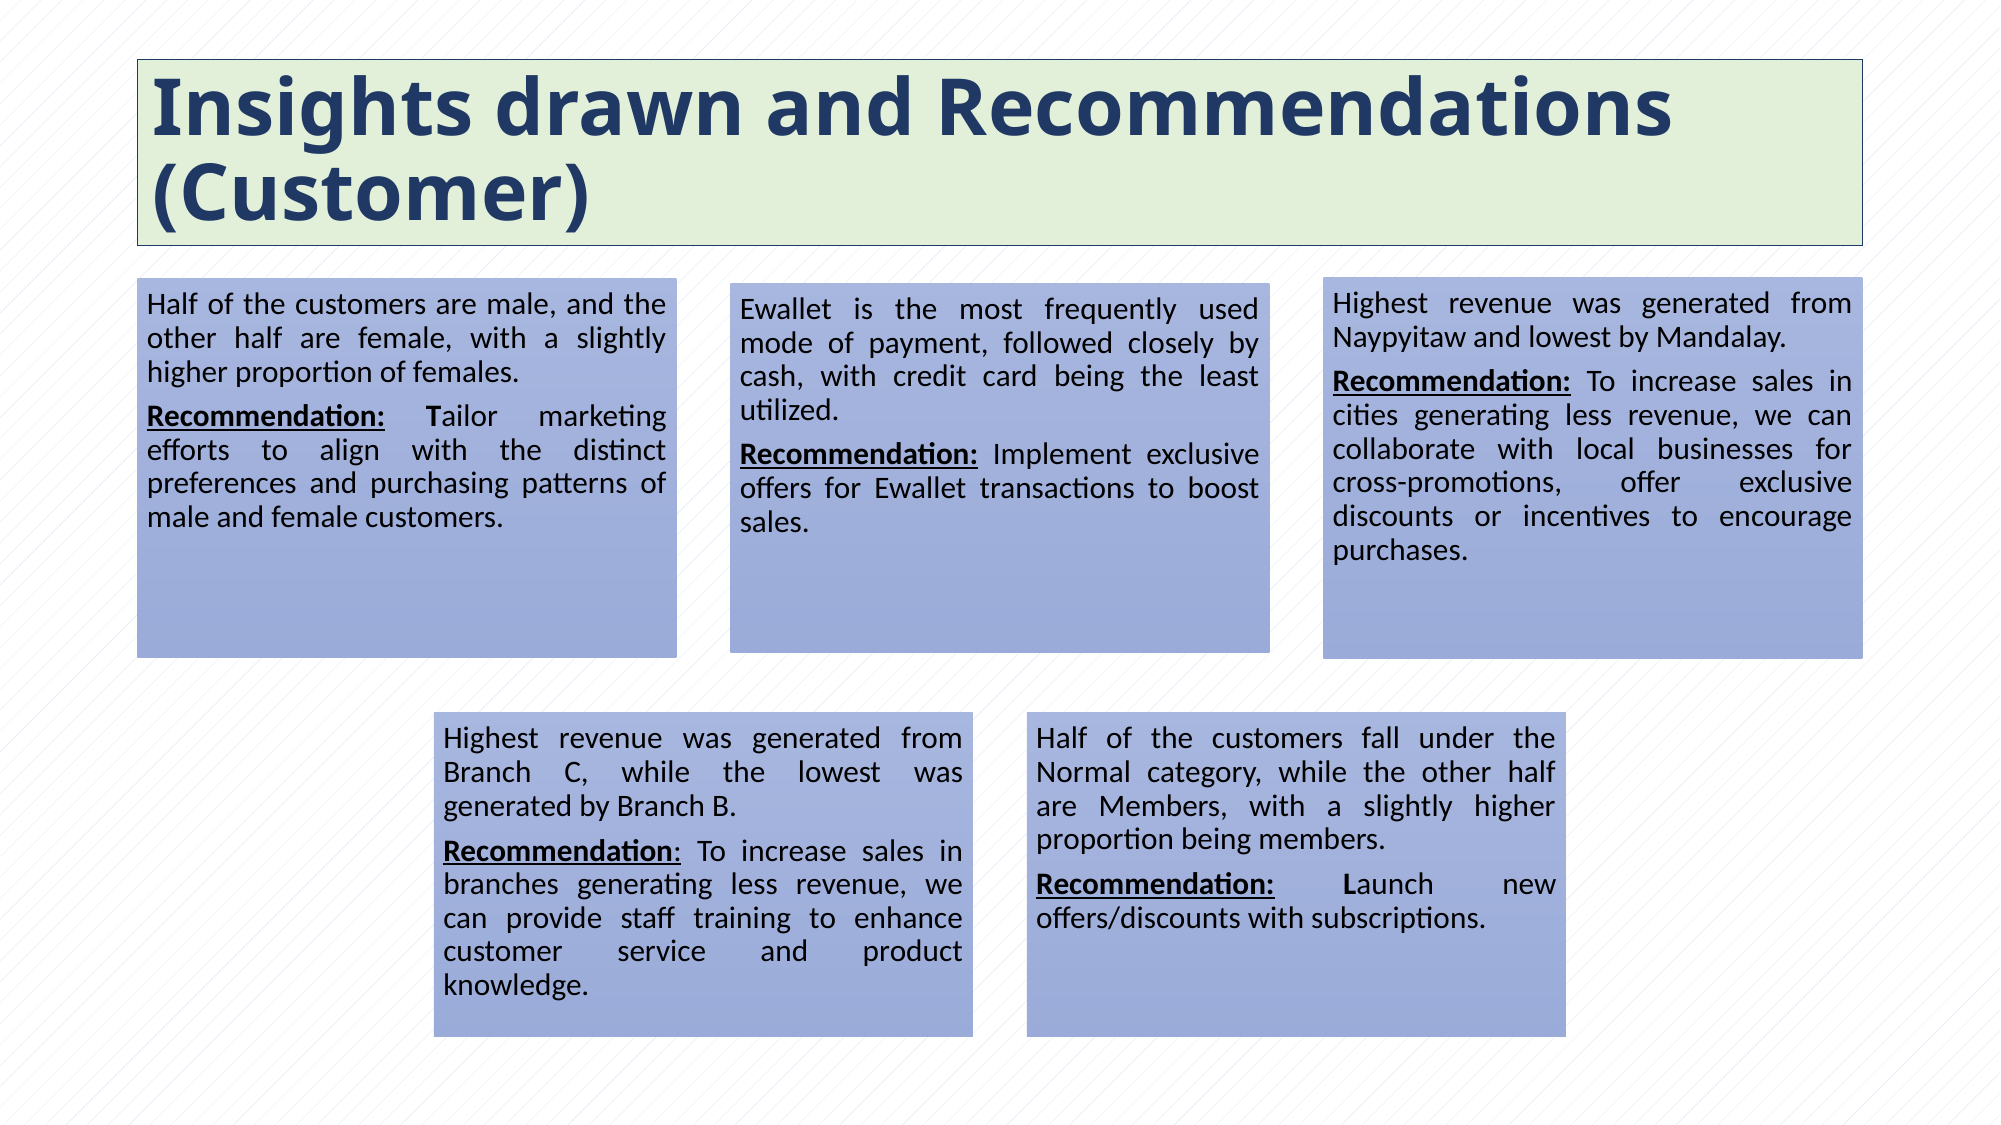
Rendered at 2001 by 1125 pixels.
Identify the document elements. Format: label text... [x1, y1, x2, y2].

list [137, 277, 1863, 1037]
title Insights drawn and Recommendations (Customer) [137, 59, 1863, 246]
